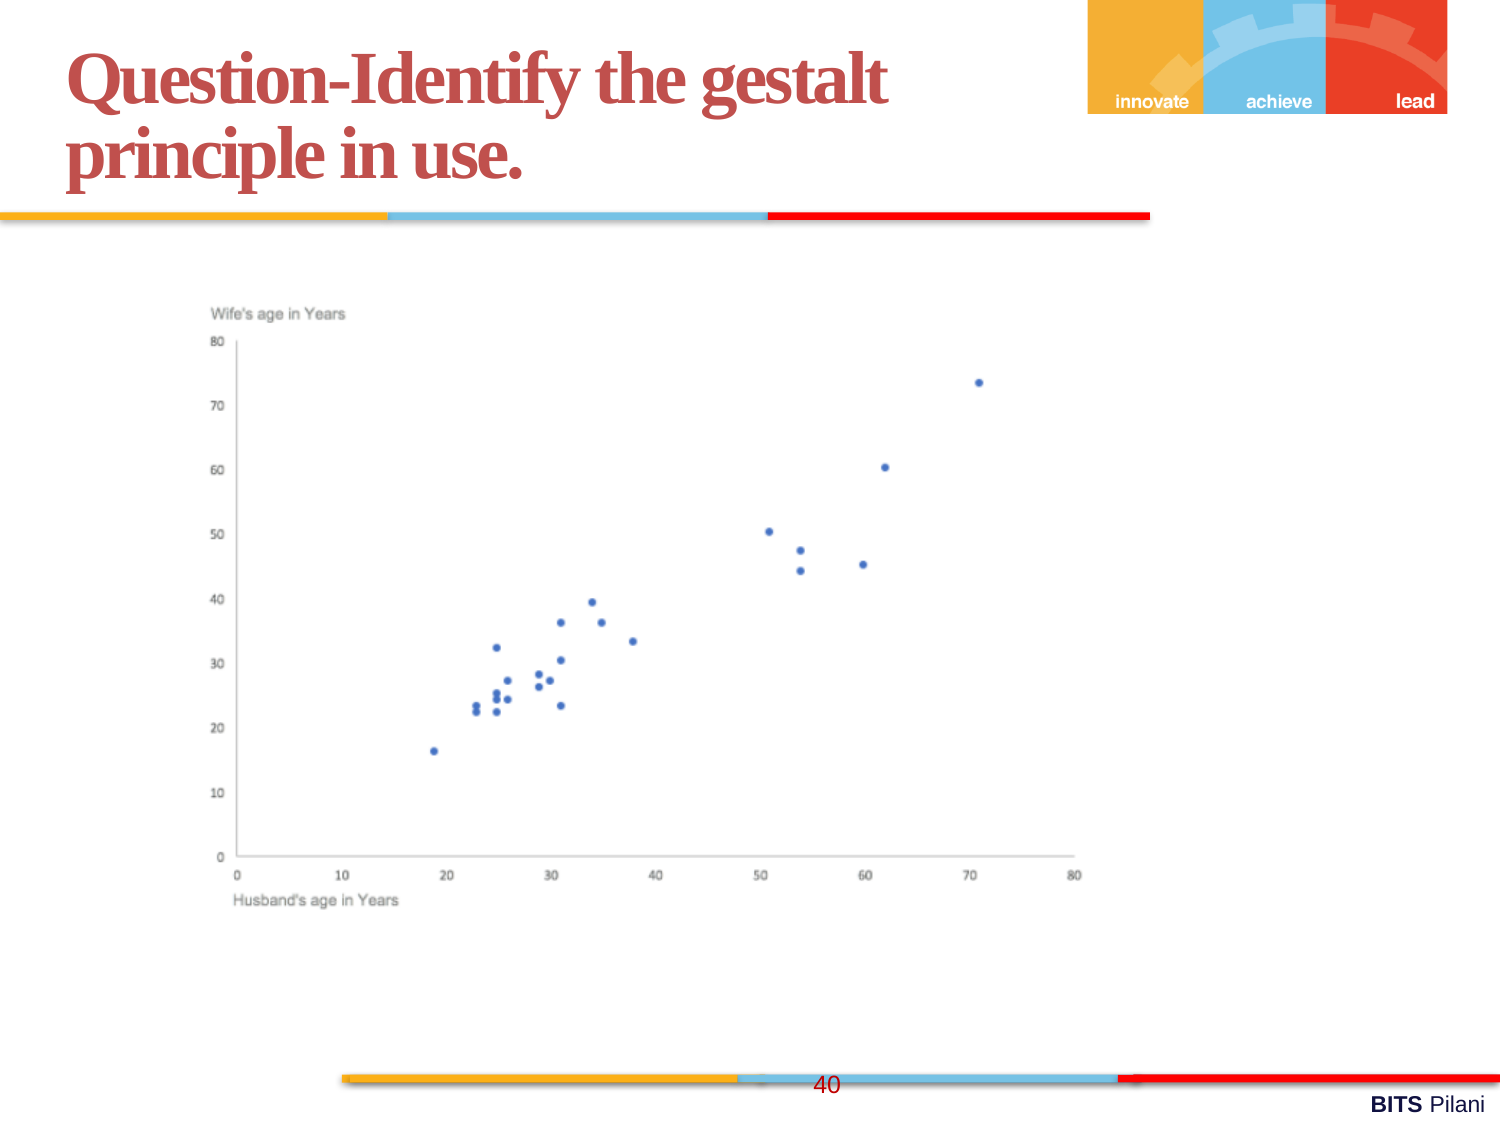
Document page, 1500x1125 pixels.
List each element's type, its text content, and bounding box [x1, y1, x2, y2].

list Question-Identify the gestalt principle in use. [49, 24, 1088, 213]
slide_number 40 [506, 1053, 857, 1114]
picture [1087, 0, 1448, 114]
picture [174, 274, 1106, 920]
